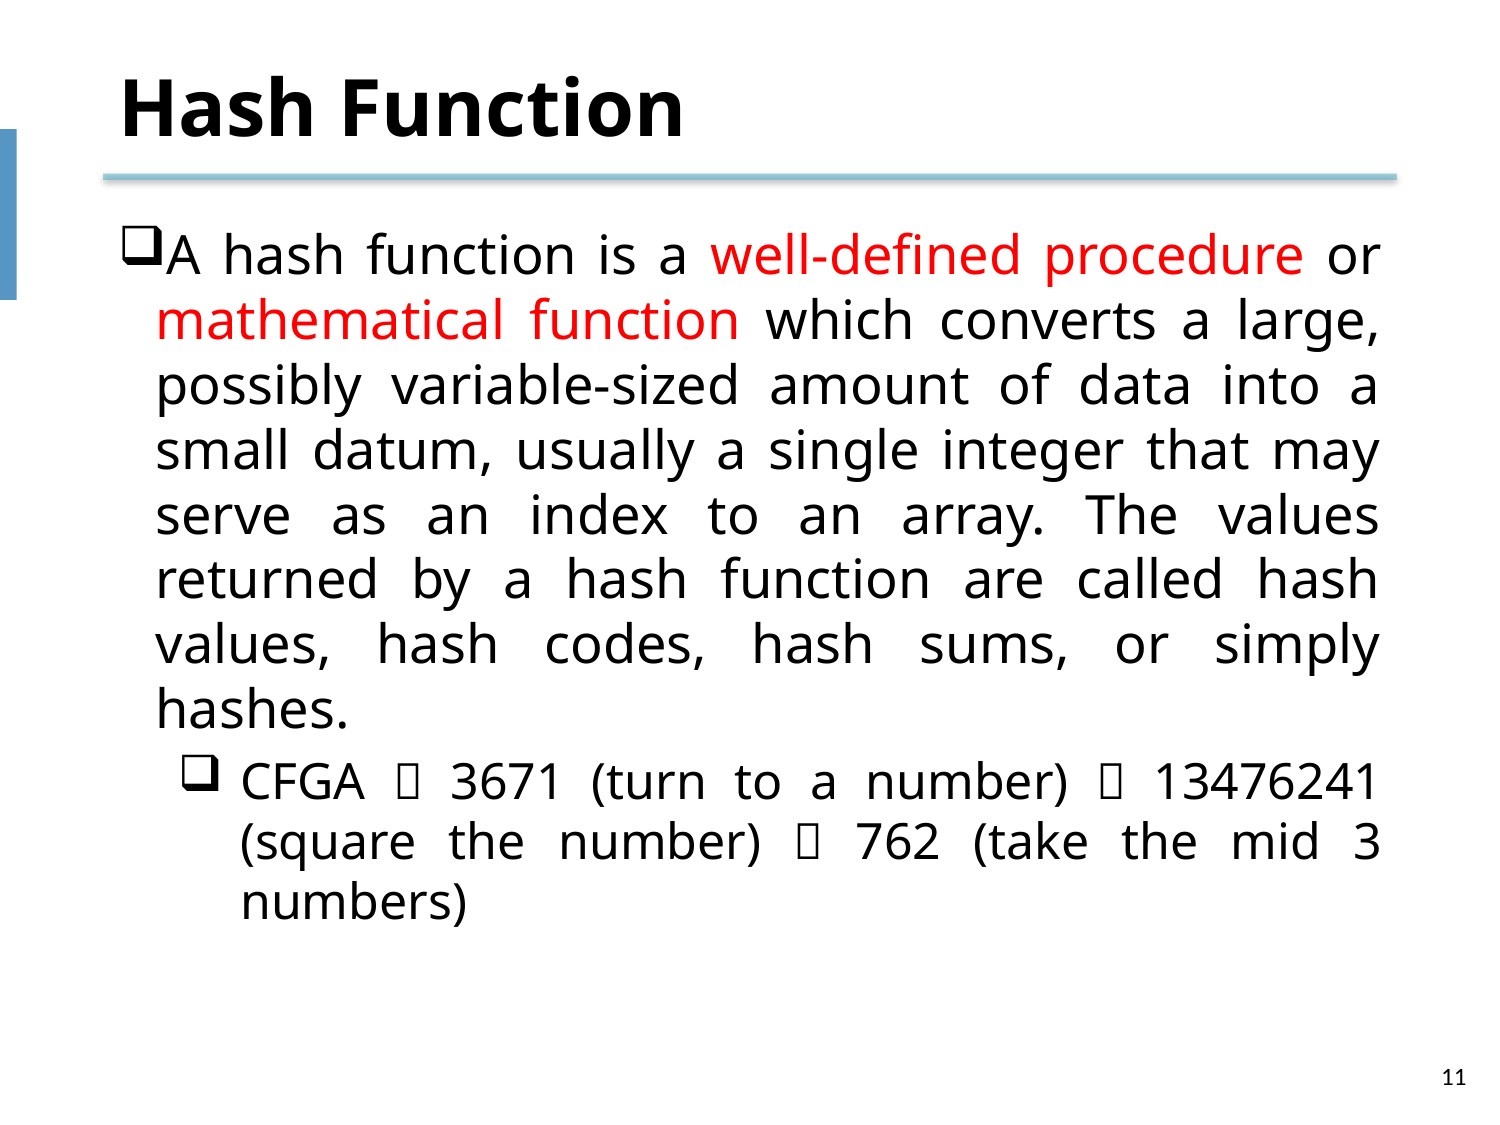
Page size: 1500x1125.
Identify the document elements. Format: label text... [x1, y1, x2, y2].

slide_number 11 [1131, 1045, 1482, 1106]
list A hash function is a well-defined procedure or mathematical function which converts a large, possibly variable-sized amount of data into a small datum, usually a single integer that may serve as an index to an array. The values returned by a hash function are called hash values, hash codes, hash sums, or simply hashes. CFGA  3671 (turn to a number)  13476241 (square the number)  762 (take the mid 3 numbers) [103, 212, 1397, 977]
title Hash Function [103, 25, 1397, 185]
